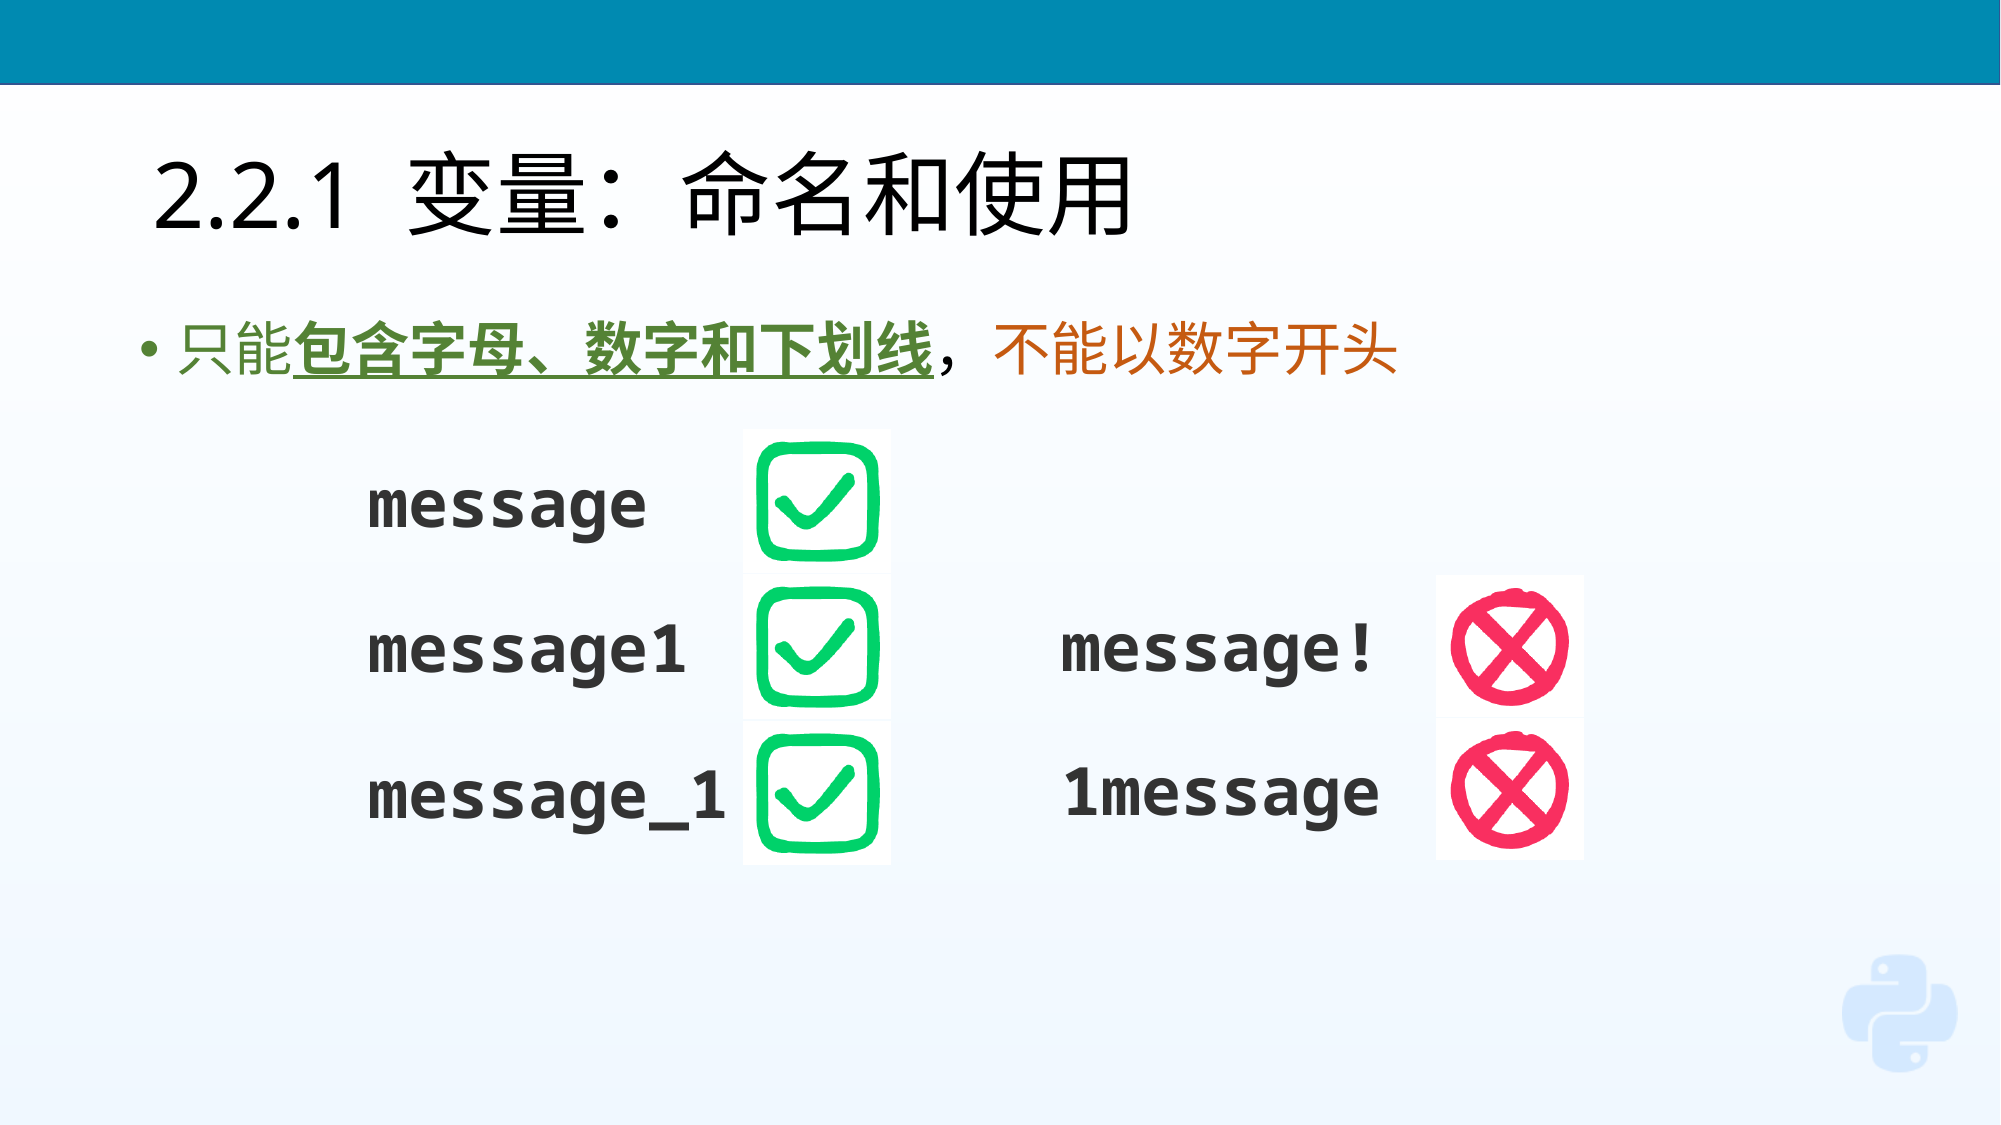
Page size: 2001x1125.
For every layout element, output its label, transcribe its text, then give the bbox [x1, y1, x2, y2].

picture [743, 429, 891, 573]
picture [1436, 718, 1584, 860]
list 只能包含字母、数字和下划线，不能以数字开头 [124, 312, 1901, 1027]
text_box message1 [354, 598, 743, 694]
text_box message! [1047, 597, 1436, 693]
text_box message_1 [354, 744, 744, 920]
title 2.2.1 变量：命名和使用 [137, 115, 1863, 282]
picture [743, 574, 891, 719]
text_box 1message [1047, 741, 1436, 836]
text_box message [354, 453, 743, 548]
picture [743, 721, 891, 865]
picture [1842, 946, 1958, 1081]
picture [1436, 575, 1584, 717]
